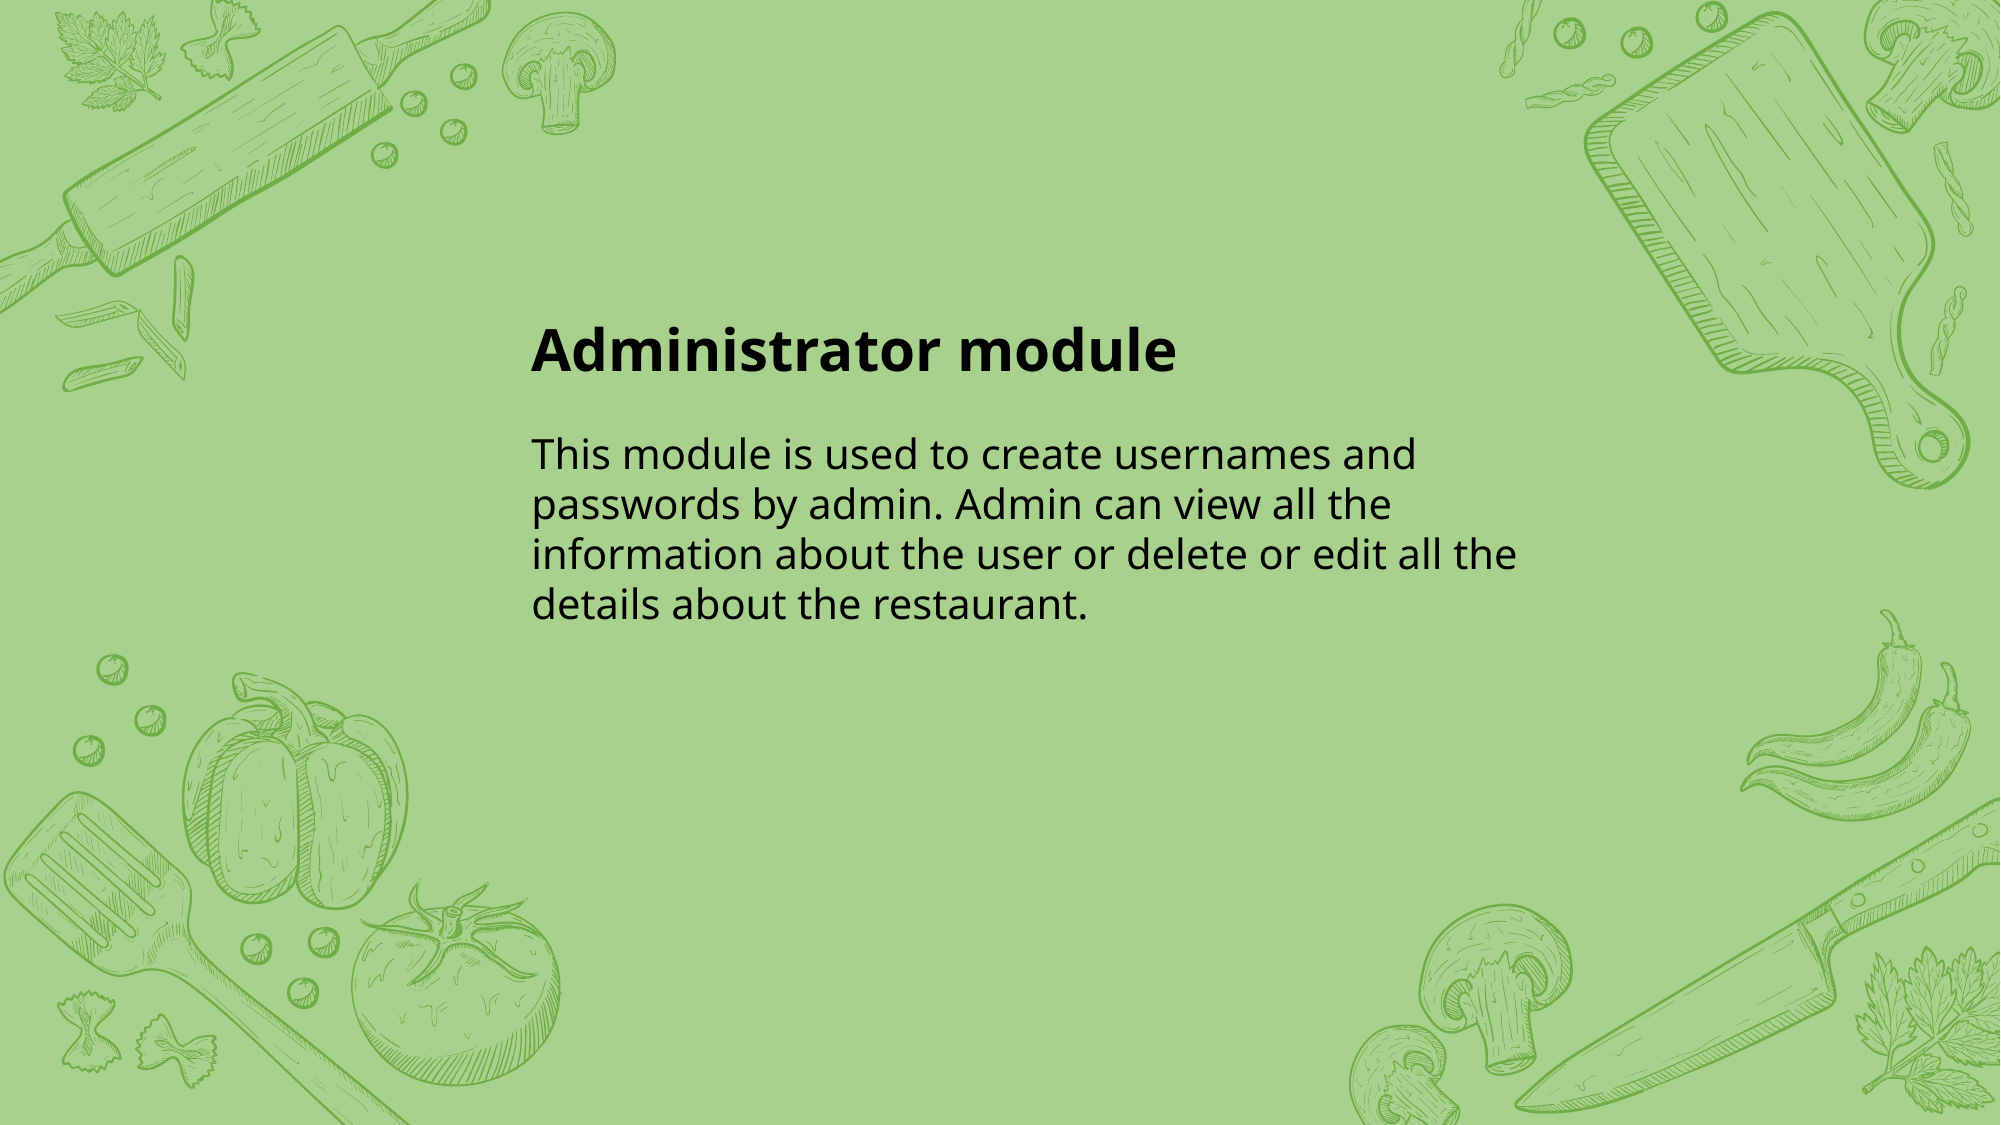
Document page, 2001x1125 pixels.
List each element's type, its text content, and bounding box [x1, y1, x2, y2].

text_box Administrator module This module is used to create usernames and passwords by admin. Admin can view all the information about the user or delete or edit all the details about the restaurant. [516, 305, 1557, 681]
